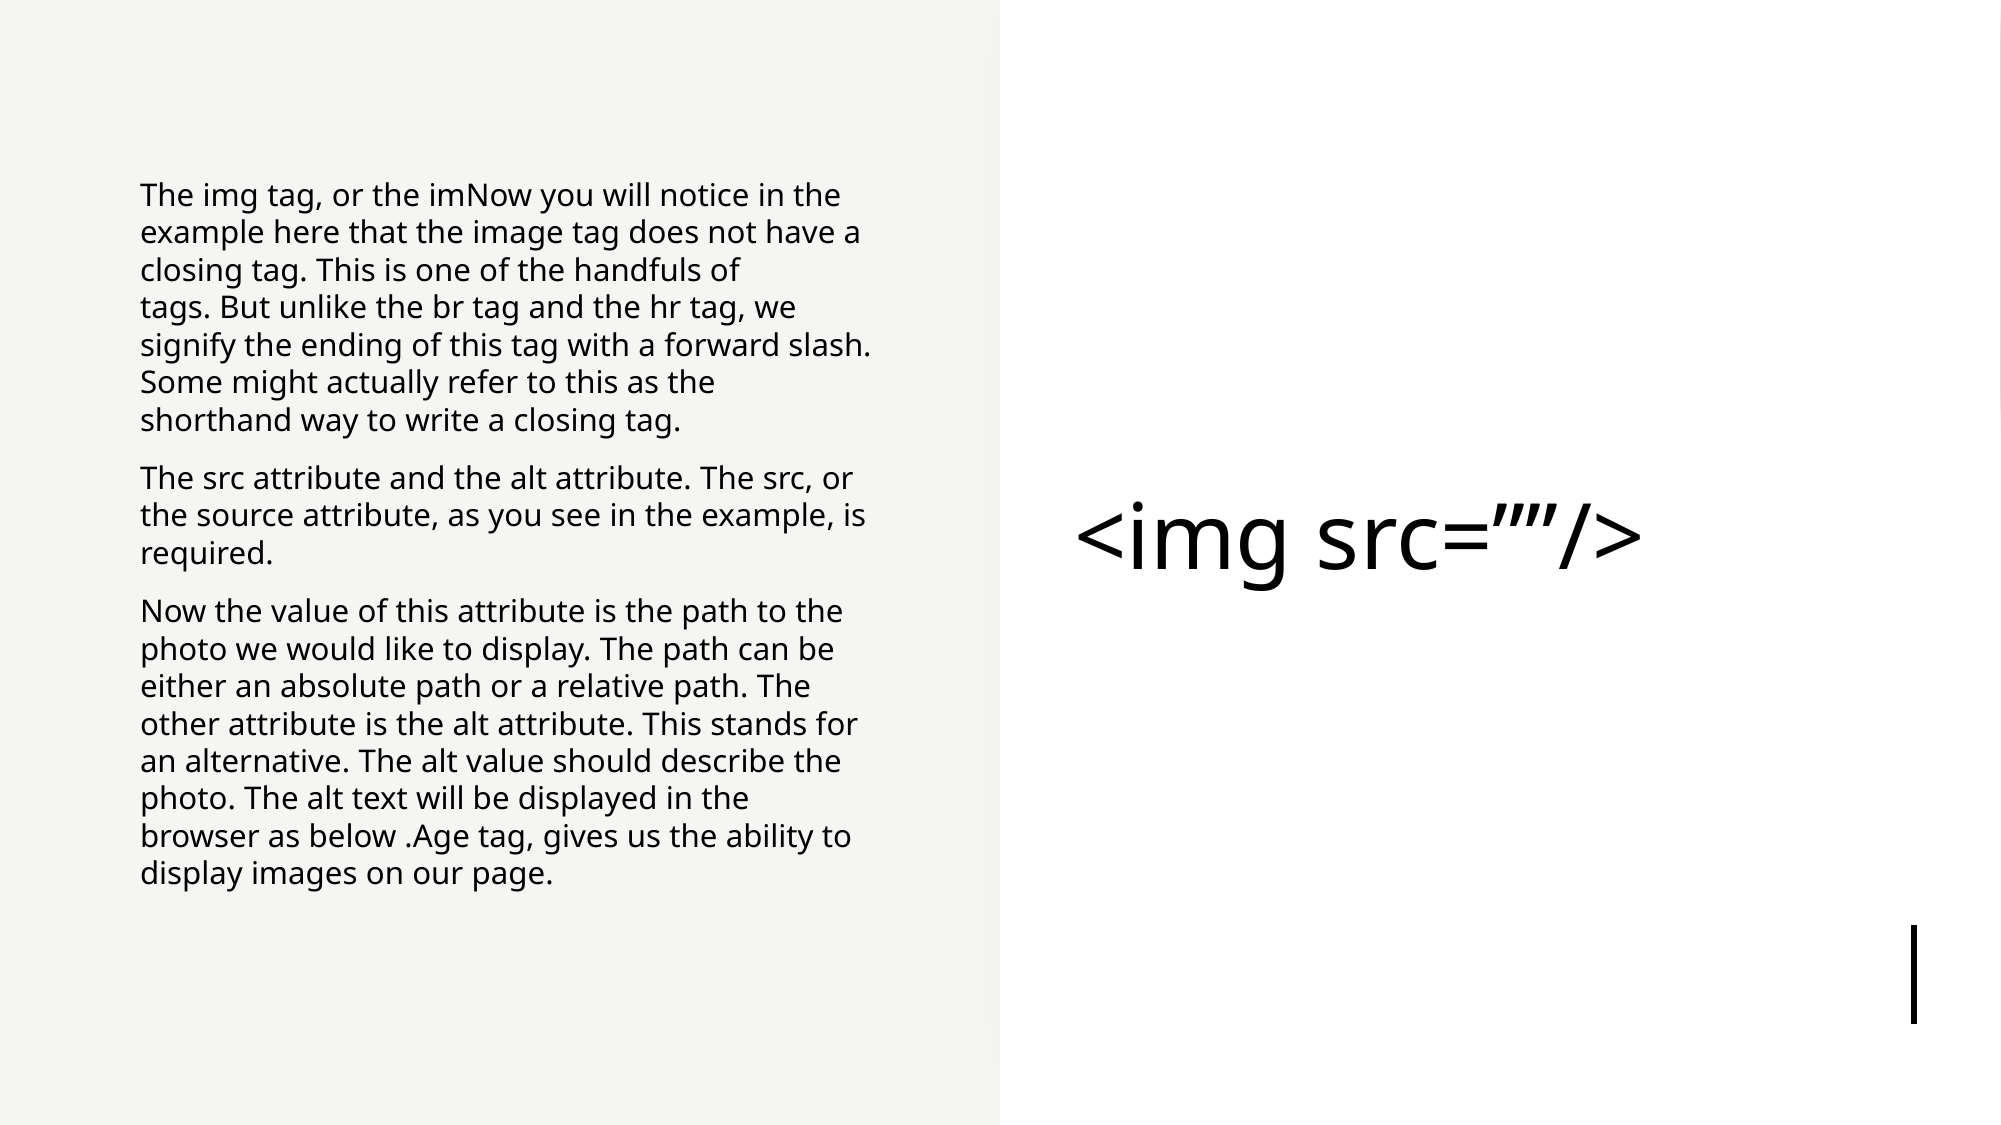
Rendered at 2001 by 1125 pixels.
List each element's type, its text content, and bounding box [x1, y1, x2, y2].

title <img src=””/> [1059, 140, 1767, 926]
text_box [999, 0, 2000, 1125]
list The img tag, or the imNow you will notice in the example here that the image tag does not have a closing tag. This is one of the handfuls of tags. But unlike the br tag and the hr tag, we signify the ending of this tag with a forward slash. Some might actually refer to this as the shorthand way to write a closing tag. The src attribute and the alt attribute. The src, or the source attribute, as you see in the example, is required. Now the value of this attribute is the path to the photo we would like to display. The path can be either an absolute path or a relative path. The other attribute is the alt attribute. This stands for an alternative. The alt value should describe the photo. The alt text will be displayed in the browser as below .Age tag, gives us the ability to display images on our page. [124, 140, 890, 926]
text_box [0, 0, 999, 1125]
